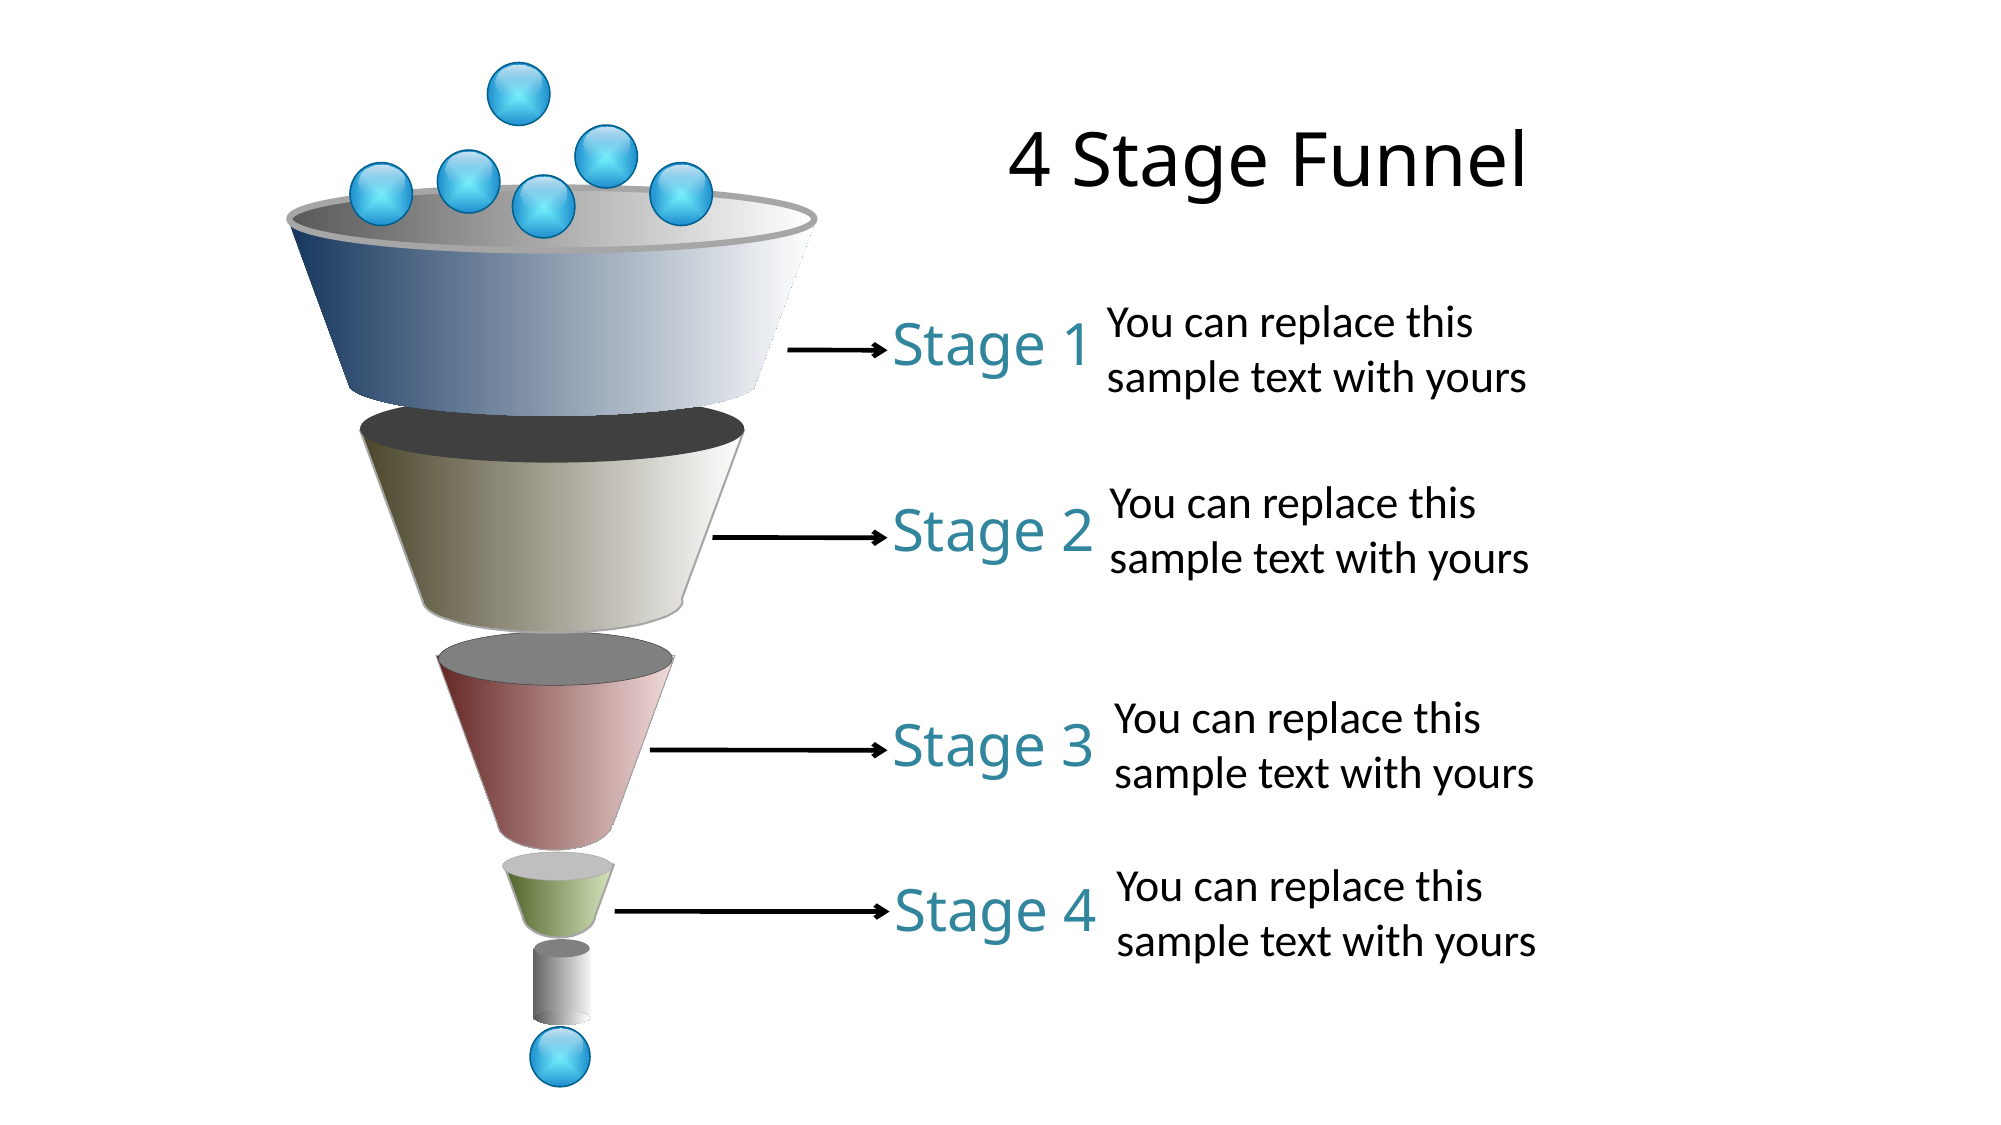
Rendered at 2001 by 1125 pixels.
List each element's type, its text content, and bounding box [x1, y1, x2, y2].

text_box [529, 1034, 591, 1087]
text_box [649, 700, 1093, 787]
text_box You can replace this sample text with yours [1094, 465, 1566, 590]
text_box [512, 174, 576, 239]
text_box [359, 425, 745, 633]
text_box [349, 162, 413, 226]
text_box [574, 124, 638, 189]
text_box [787, 299, 1093, 387]
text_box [502, 851, 615, 1026]
text_box You can replace this sample text with yours [1091, 284, 1563, 409]
title 4 Stage Funnel [862, 62, 1675, 250]
text_box You can replace this sample text with yours [1099, 680, 1570, 806]
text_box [614, 865, 1095, 953]
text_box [487, 62, 551, 126]
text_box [437, 149, 501, 214]
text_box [712, 485, 1093, 572]
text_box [649, 162, 713, 226]
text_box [435, 641, 676, 851]
text_box You can replace this sample text with yours [1101, 848, 1572, 973]
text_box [287, 187, 817, 416]
